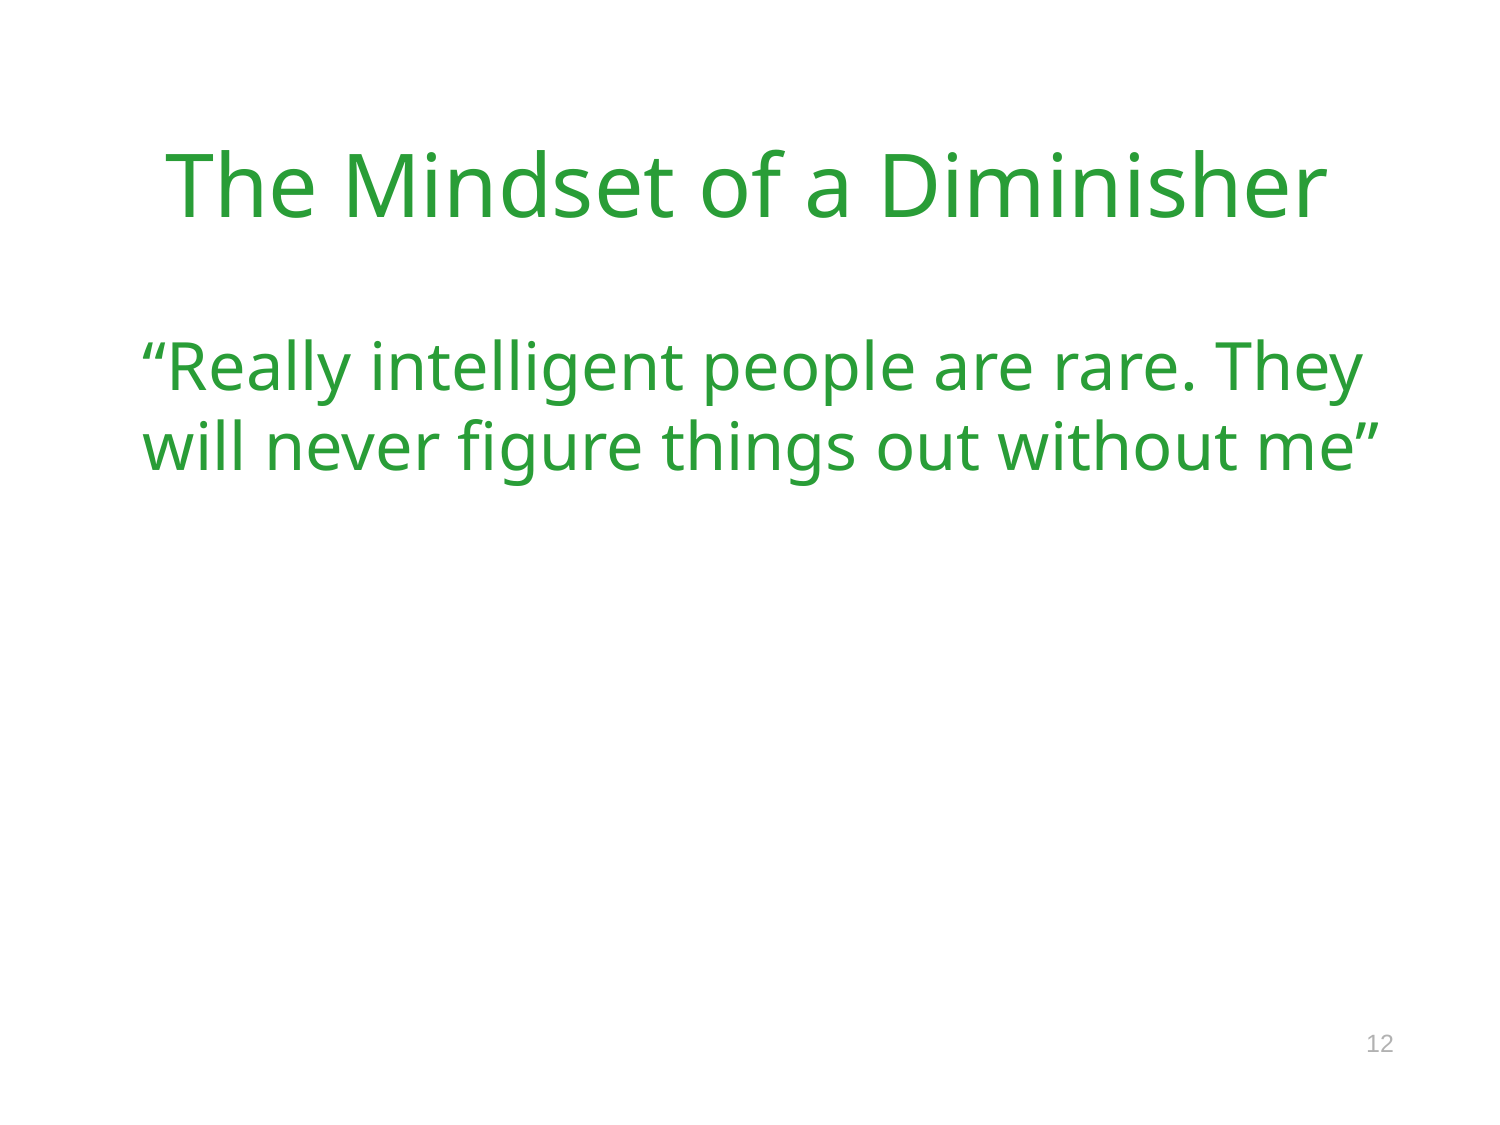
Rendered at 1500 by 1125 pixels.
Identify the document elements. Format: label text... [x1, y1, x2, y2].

title The Mindset of a Diminisher [148, 92, 1348, 283]
text_box “Really intelligent people are rare. They will never figure things out without me” [128, 316, 1410, 491]
footer 12 [934, 1012, 1410, 1073]
